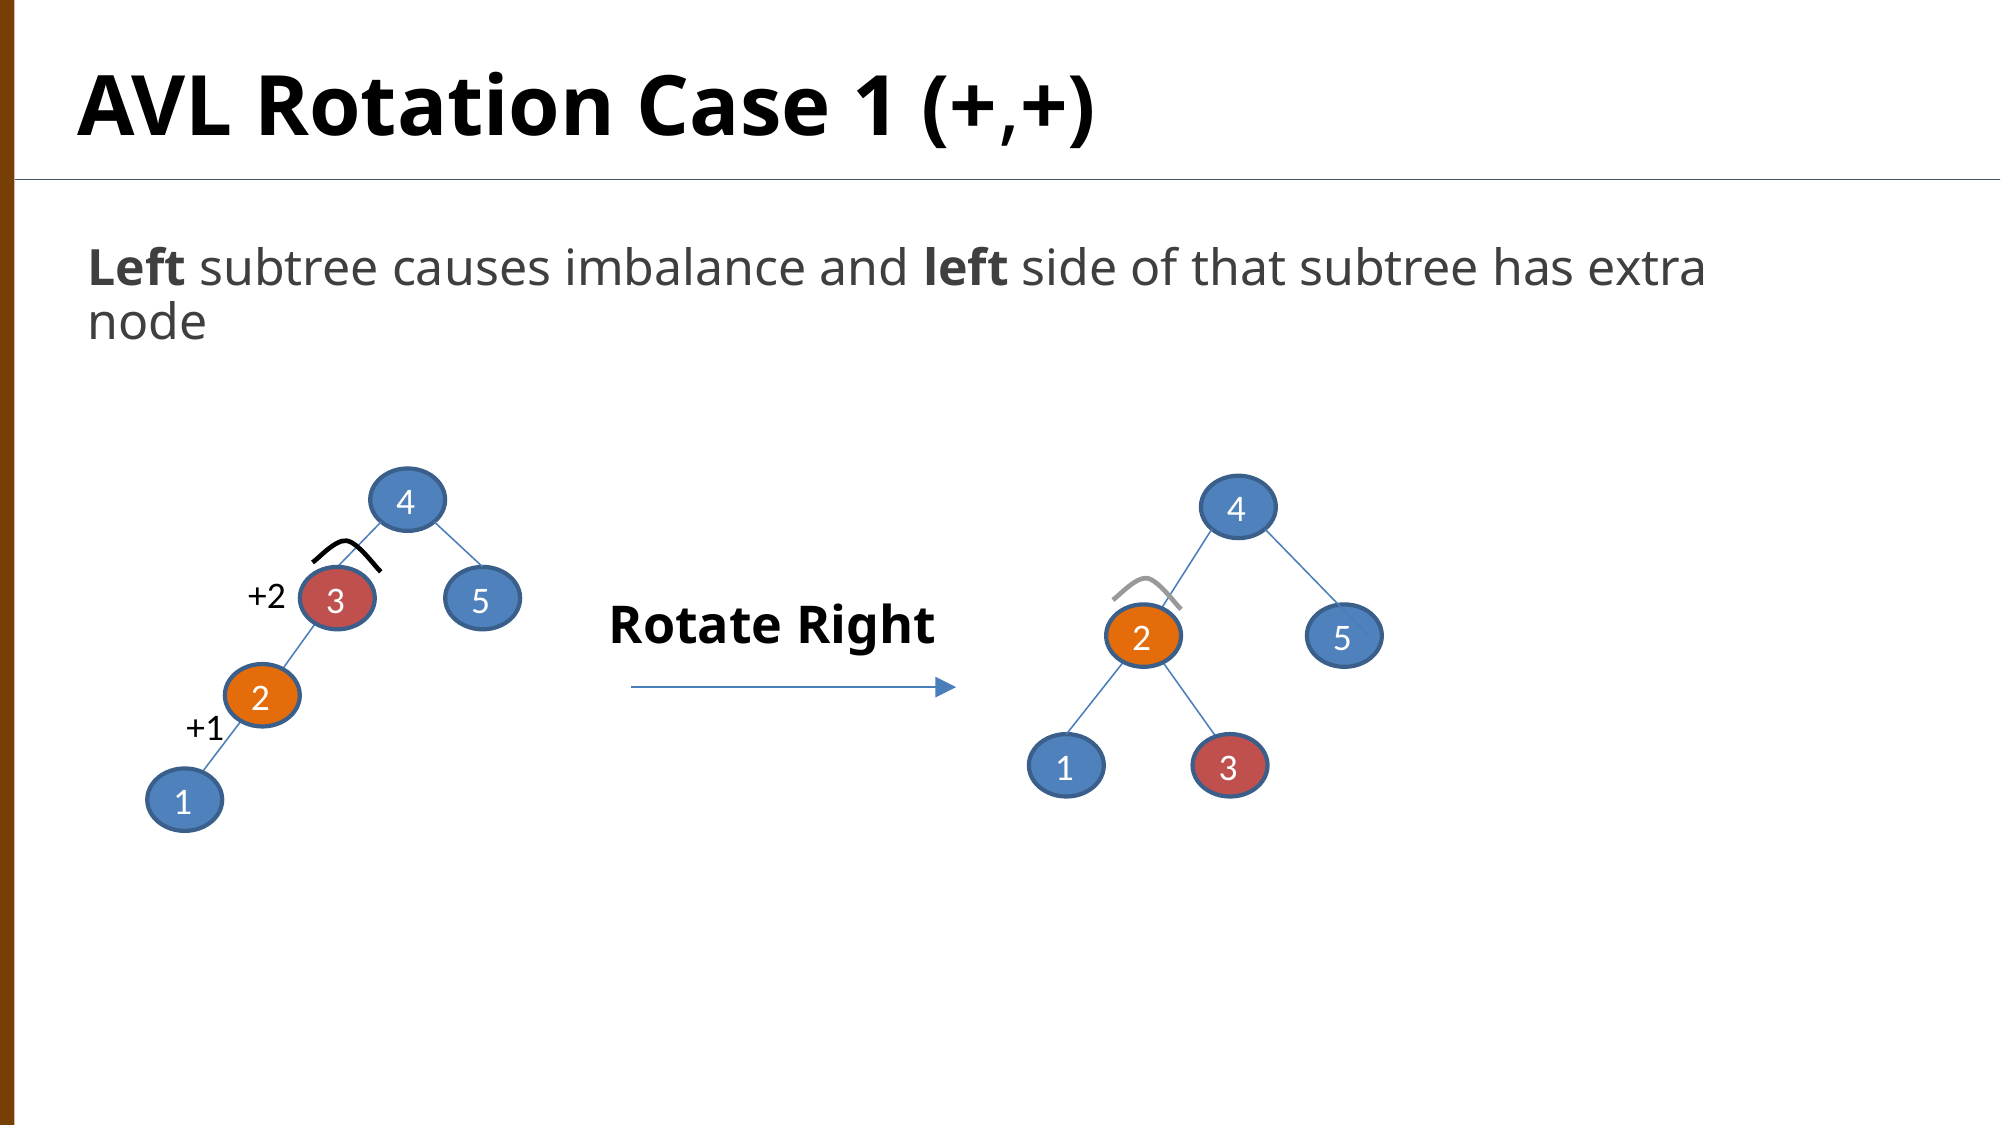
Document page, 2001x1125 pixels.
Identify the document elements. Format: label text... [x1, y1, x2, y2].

text_box AVL Rotation Case 1 (+,+) [62, 36, 2000, 219]
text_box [1264, 528, 1370, 637]
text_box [1143, 634, 1231, 757]
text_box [147, 468, 521, 832]
list Left subtree causes imbalance and left side of that subtree has extra node [87, 235, 1738, 374]
text_box 5 [1308, 616, 1382, 667]
text_box 1 [1028, 734, 1104, 797]
text_box 3 [1192, 734, 1268, 797]
text_box 4 [1200, 475, 1276, 539]
text_box [1112, 580, 1138, 604]
text_box 2 [1106, 604, 1138, 637]
text_box Rotate Right [545, 576, 1000, 682]
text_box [1066, 639, 1138, 735]
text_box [1143, 528, 1213, 637]
